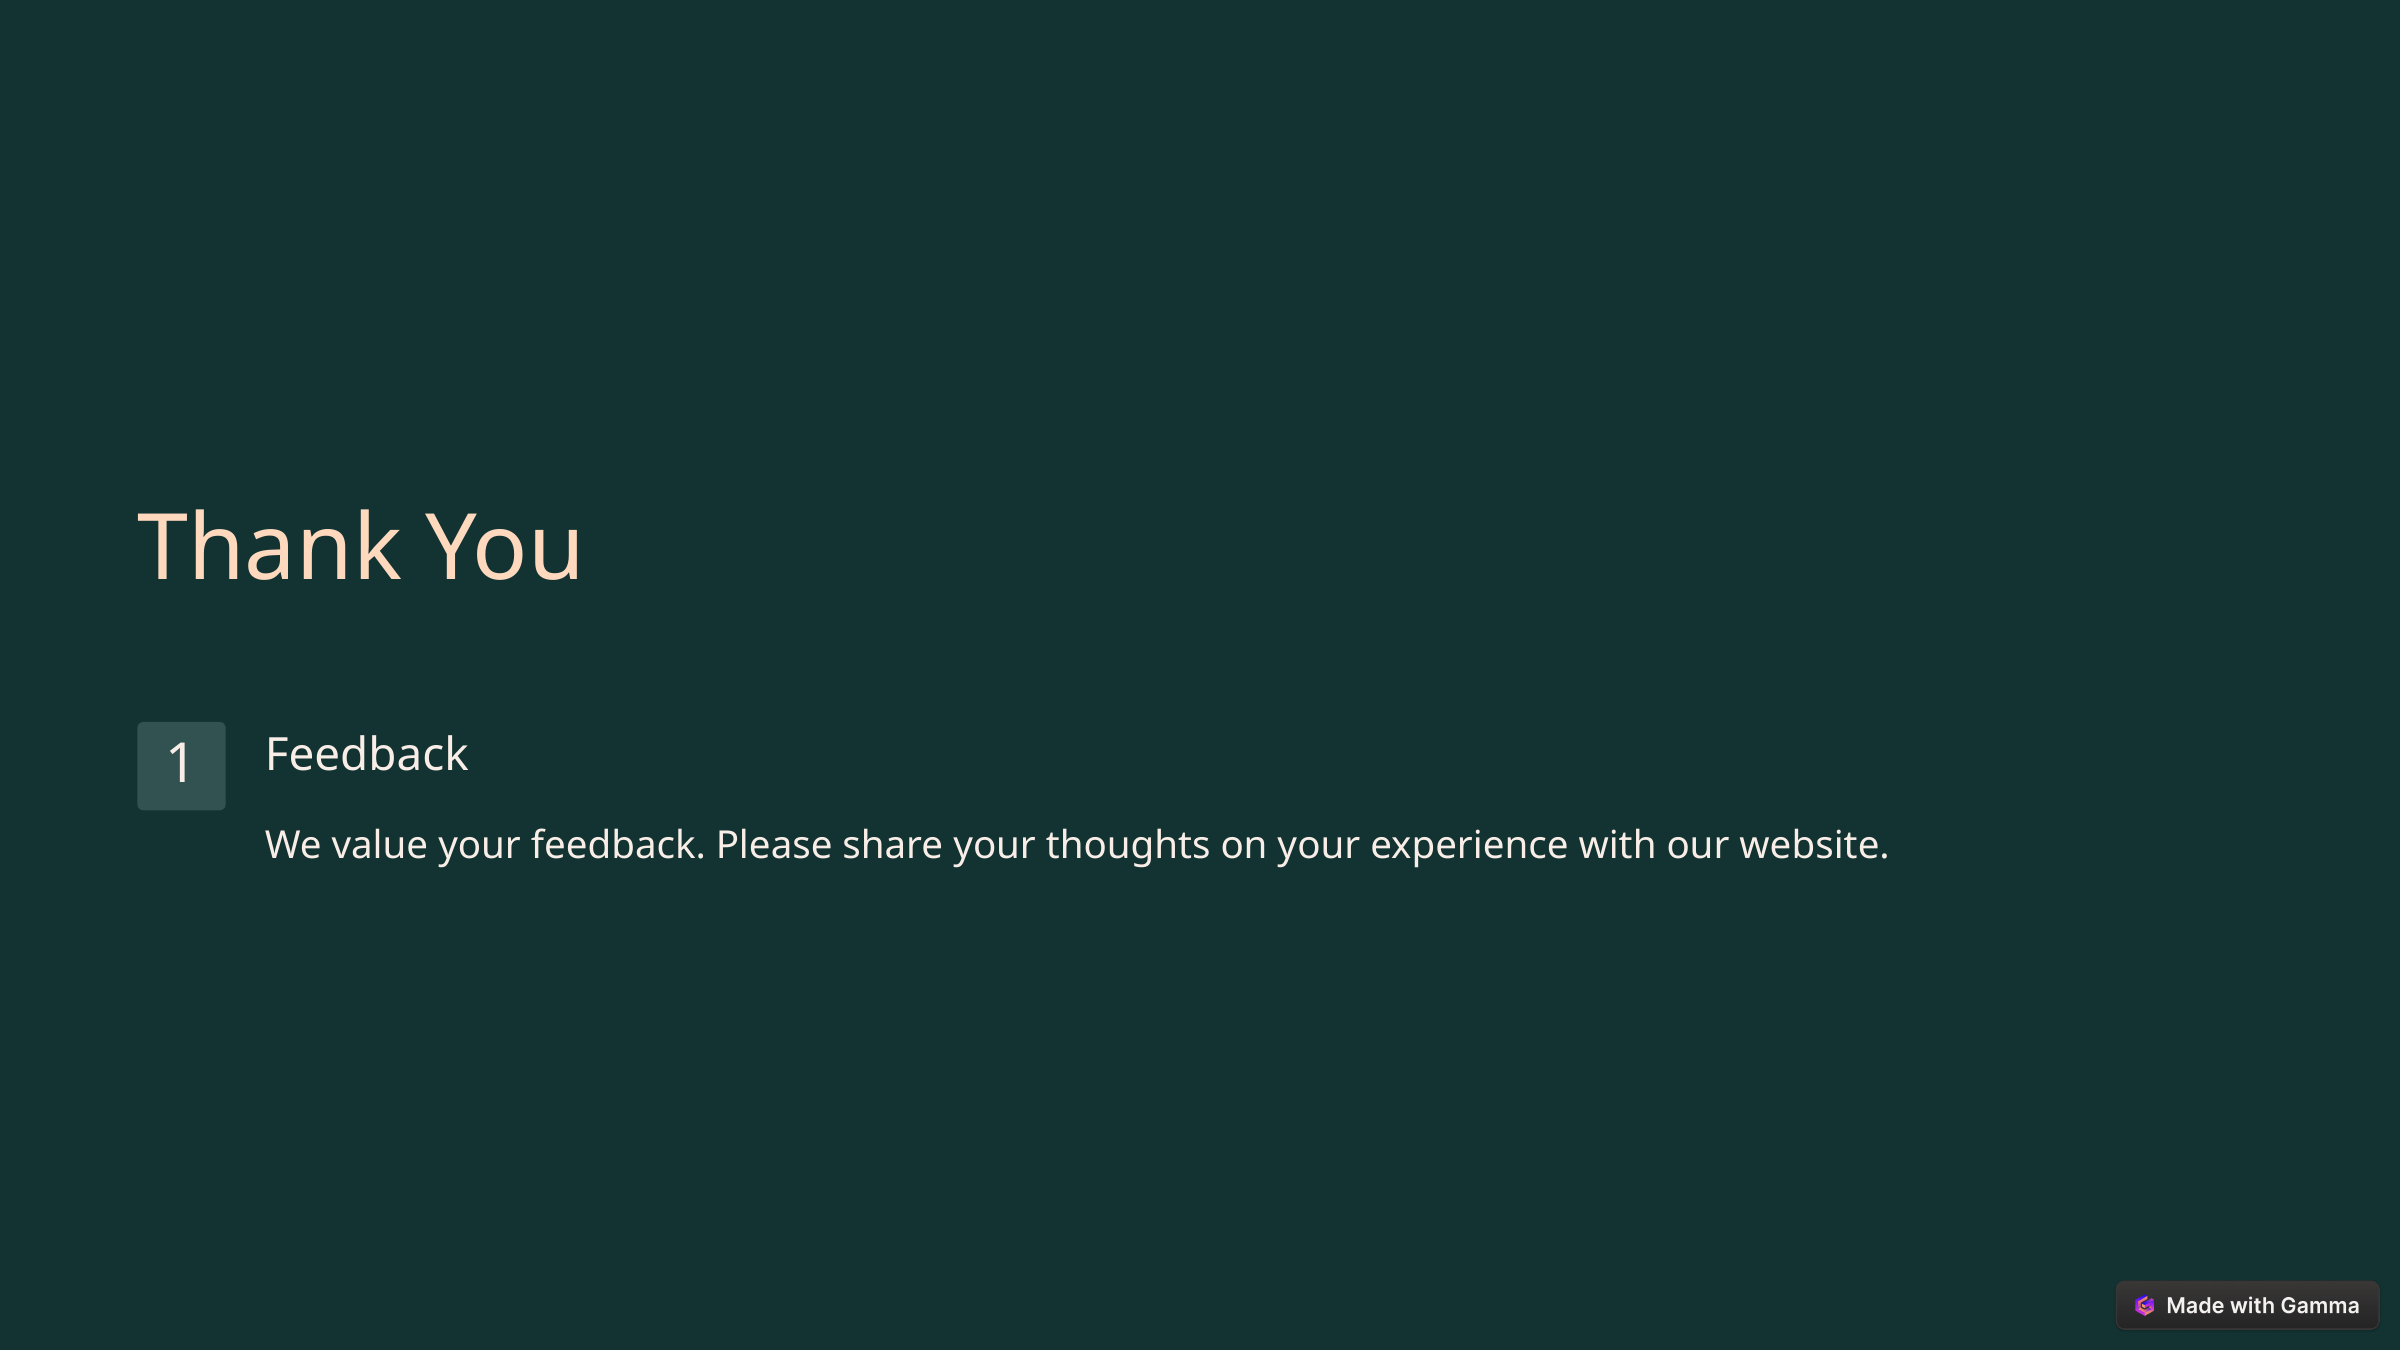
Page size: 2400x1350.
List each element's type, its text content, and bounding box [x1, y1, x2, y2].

text_box [137, 721, 226, 811]
text_box Feedback [265, 721, 727, 780]
text_box Thank You [137, 483, 1062, 600]
picture [2106, 1271, 2389, 1339]
text_box We value your feedback. Please share your thoughts on your experience with our website. [265, 803, 2263, 867]
text_box 1 [171, 738, 192, 794]
